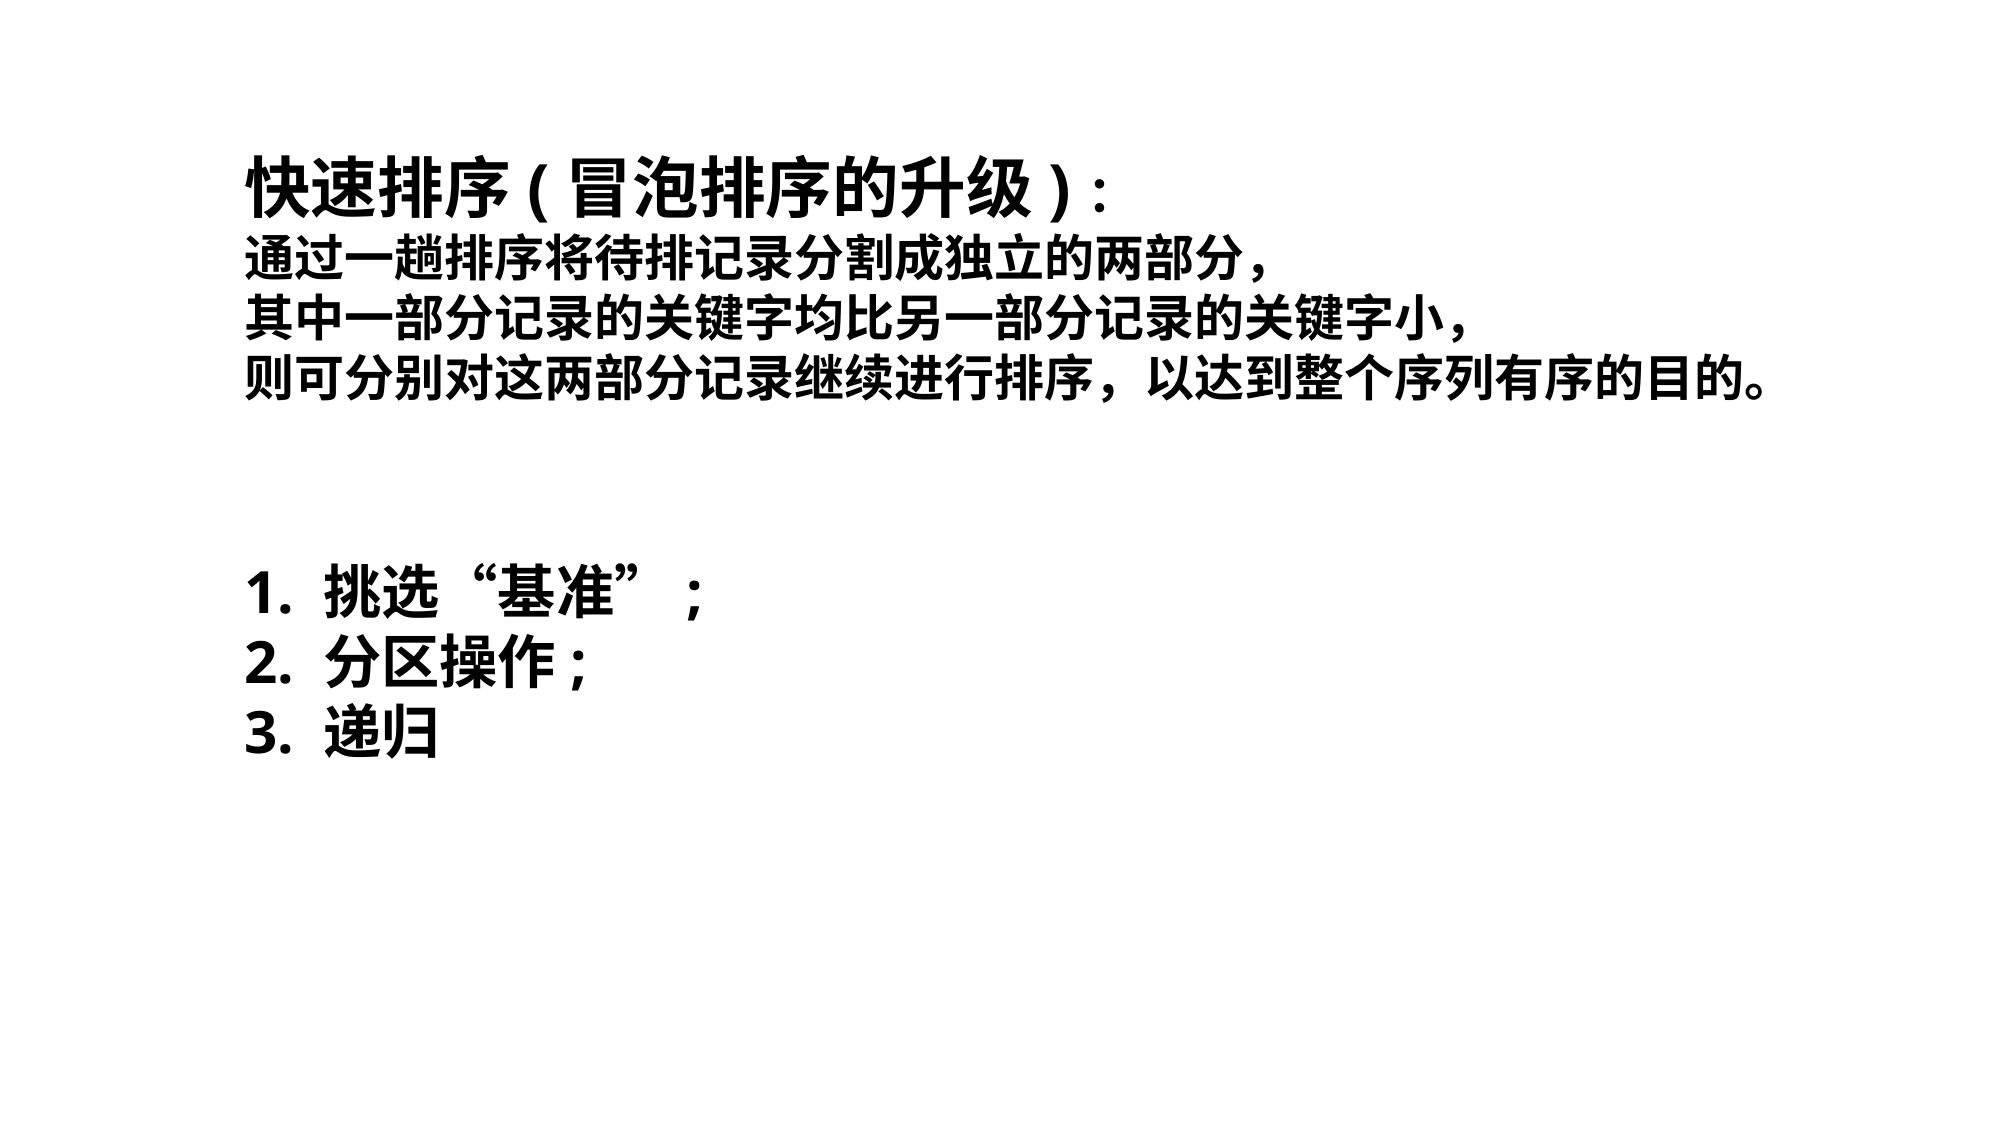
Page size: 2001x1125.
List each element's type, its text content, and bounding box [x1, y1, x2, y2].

text_box 1. 挑选“基准”; 2. 分区操作; 3. 递归 [229, 548, 1691, 773]
text_box 快速排序(冒泡排序的升级)： 通过一趟排序将待排记录分割成独立的两部分， 其中一部分记录的关键字均比另一部分记录的关键字小， 则可分别对这两部分记录继续进行排序，以达到整个序列有序的目的。 [229, 138, 1787, 414]
